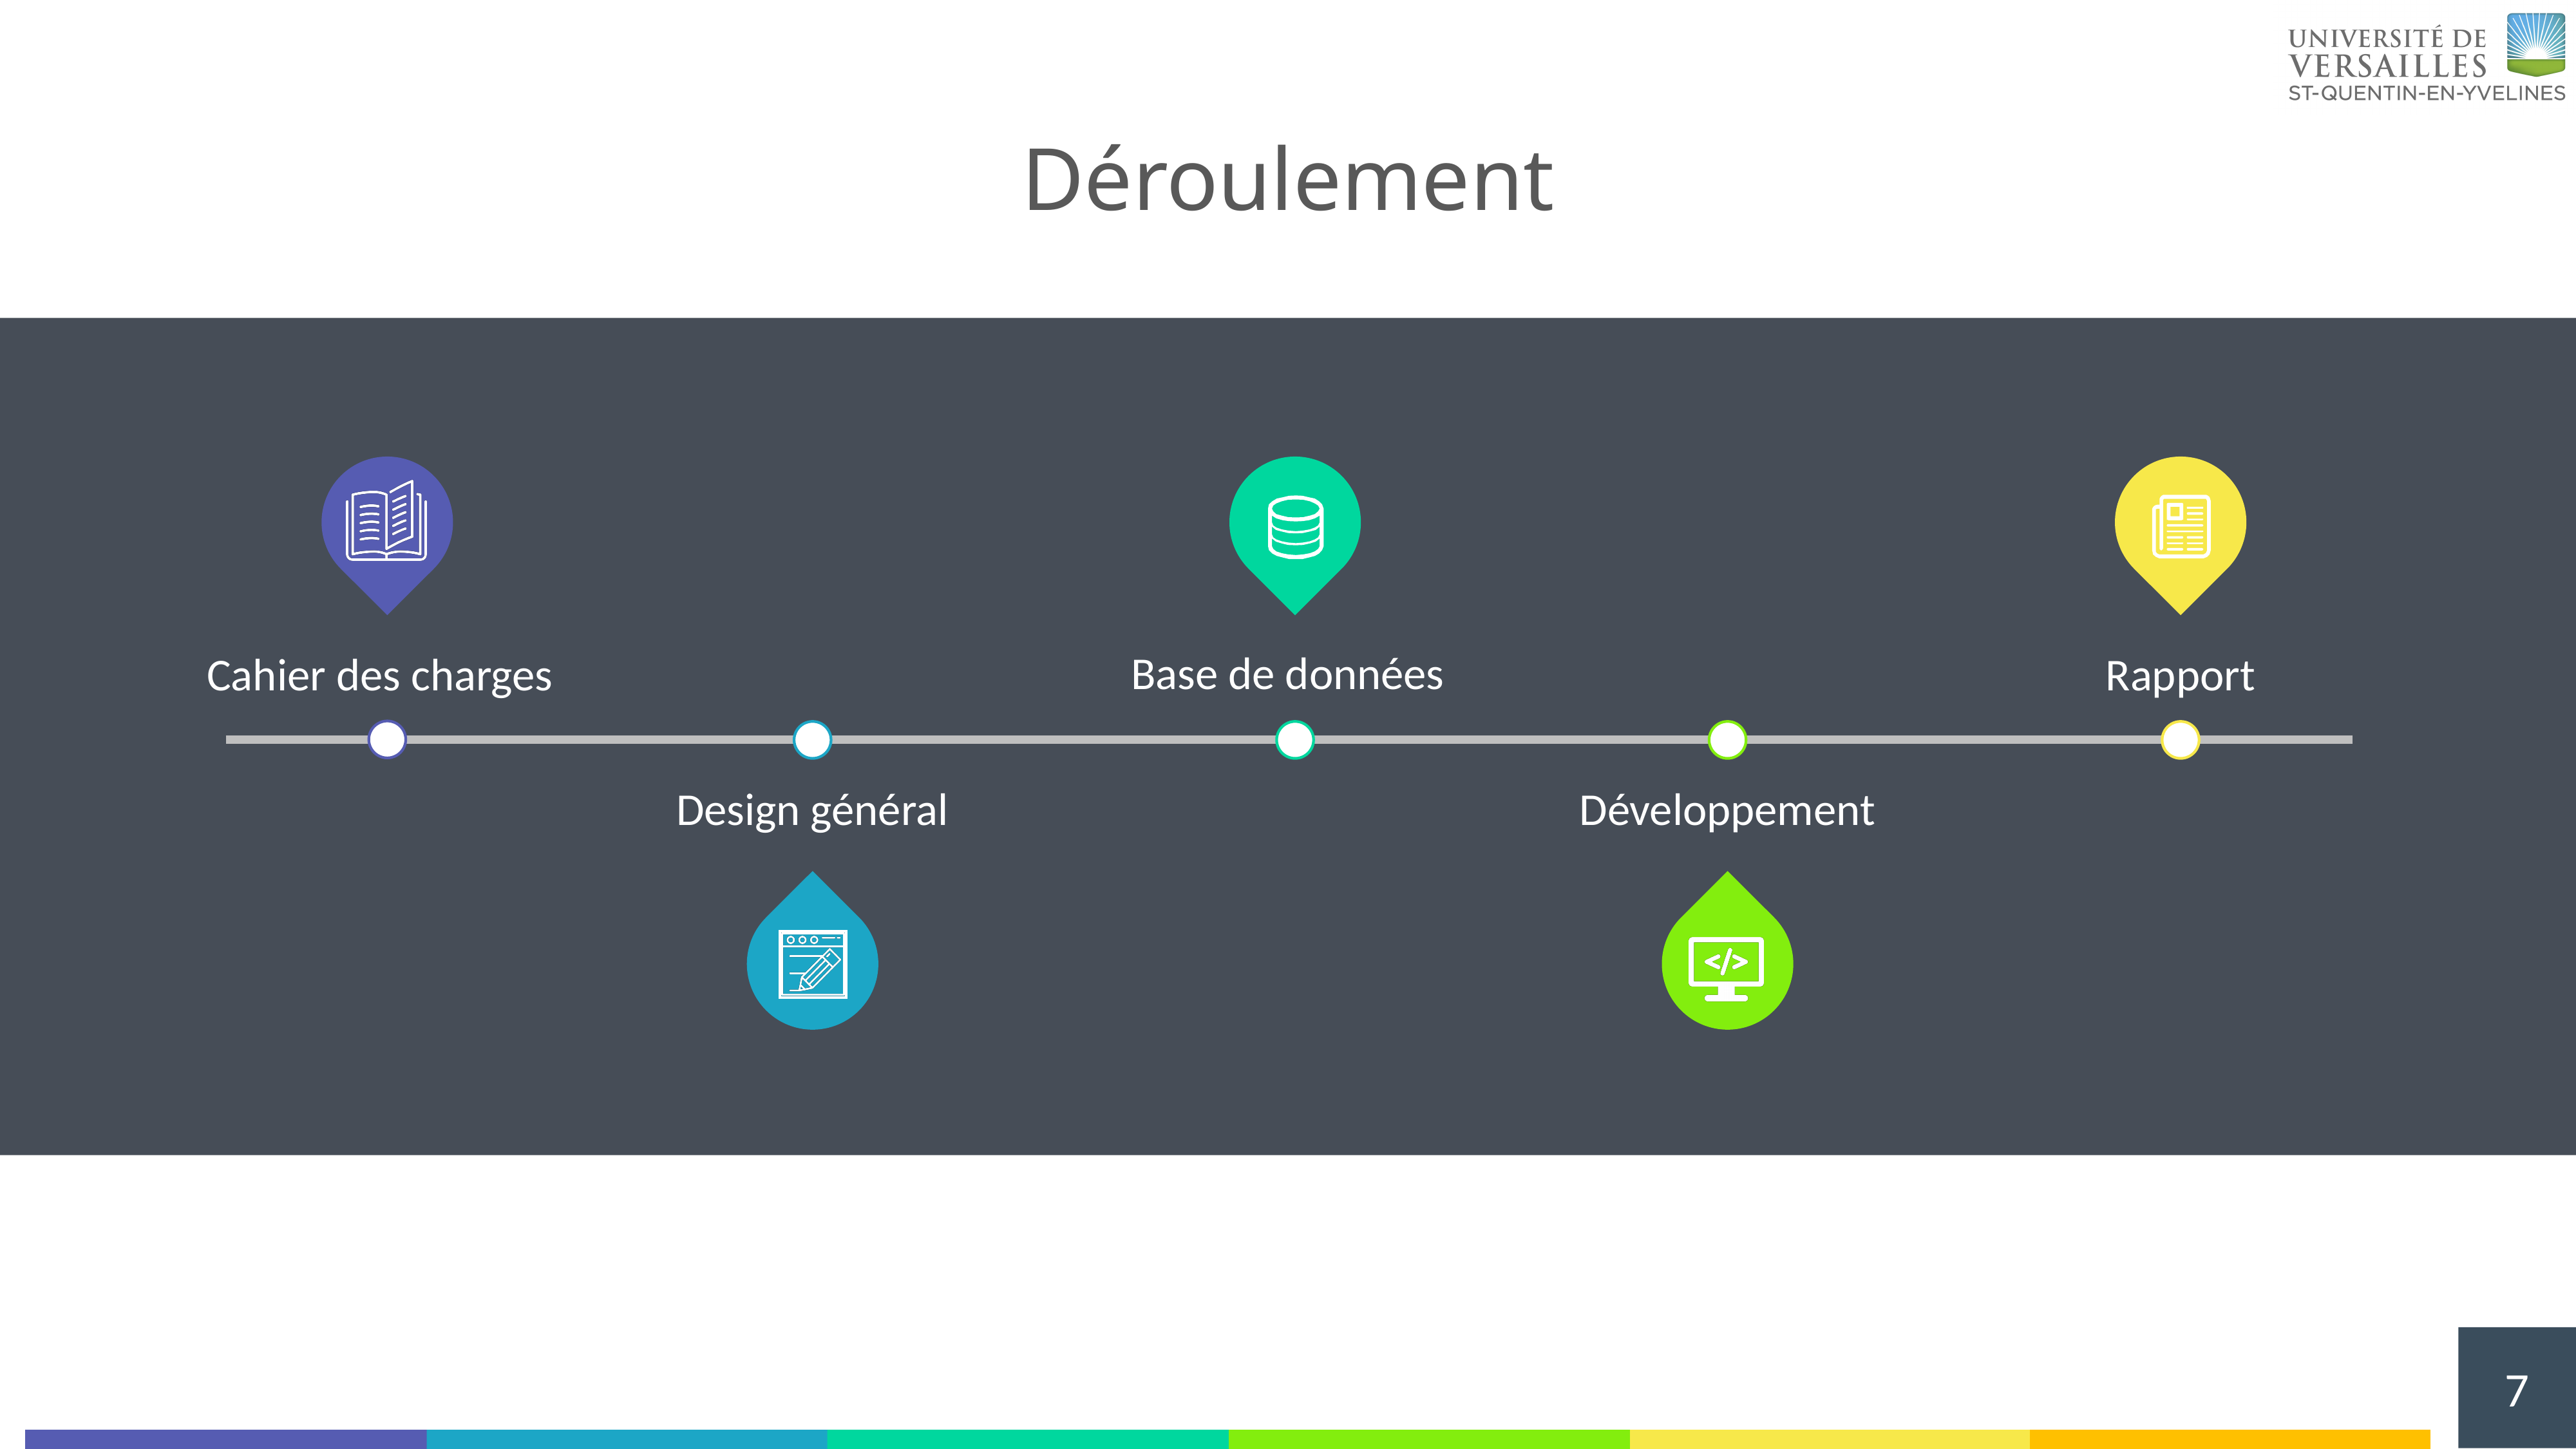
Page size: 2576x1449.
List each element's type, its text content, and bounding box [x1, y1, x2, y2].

picture [2273, 0, 2576, 115]
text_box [79, 1429, 1683, 1449]
text_box [0, 317, 2576, 1155]
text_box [2087, 429, 2274, 759]
text_box [1683, 1430, 2030, 1449]
text_box [25, 1430, 79, 1449]
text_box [1562, 721, 1893, 1057]
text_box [659, 721, 965, 1057]
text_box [191, 429, 570, 759]
text_box Déroulement [0, 111, 2576, 241]
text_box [2458, 1327, 2576, 1448]
text_box [2030, 1430, 2430, 1449]
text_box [1114, 429, 1462, 759]
